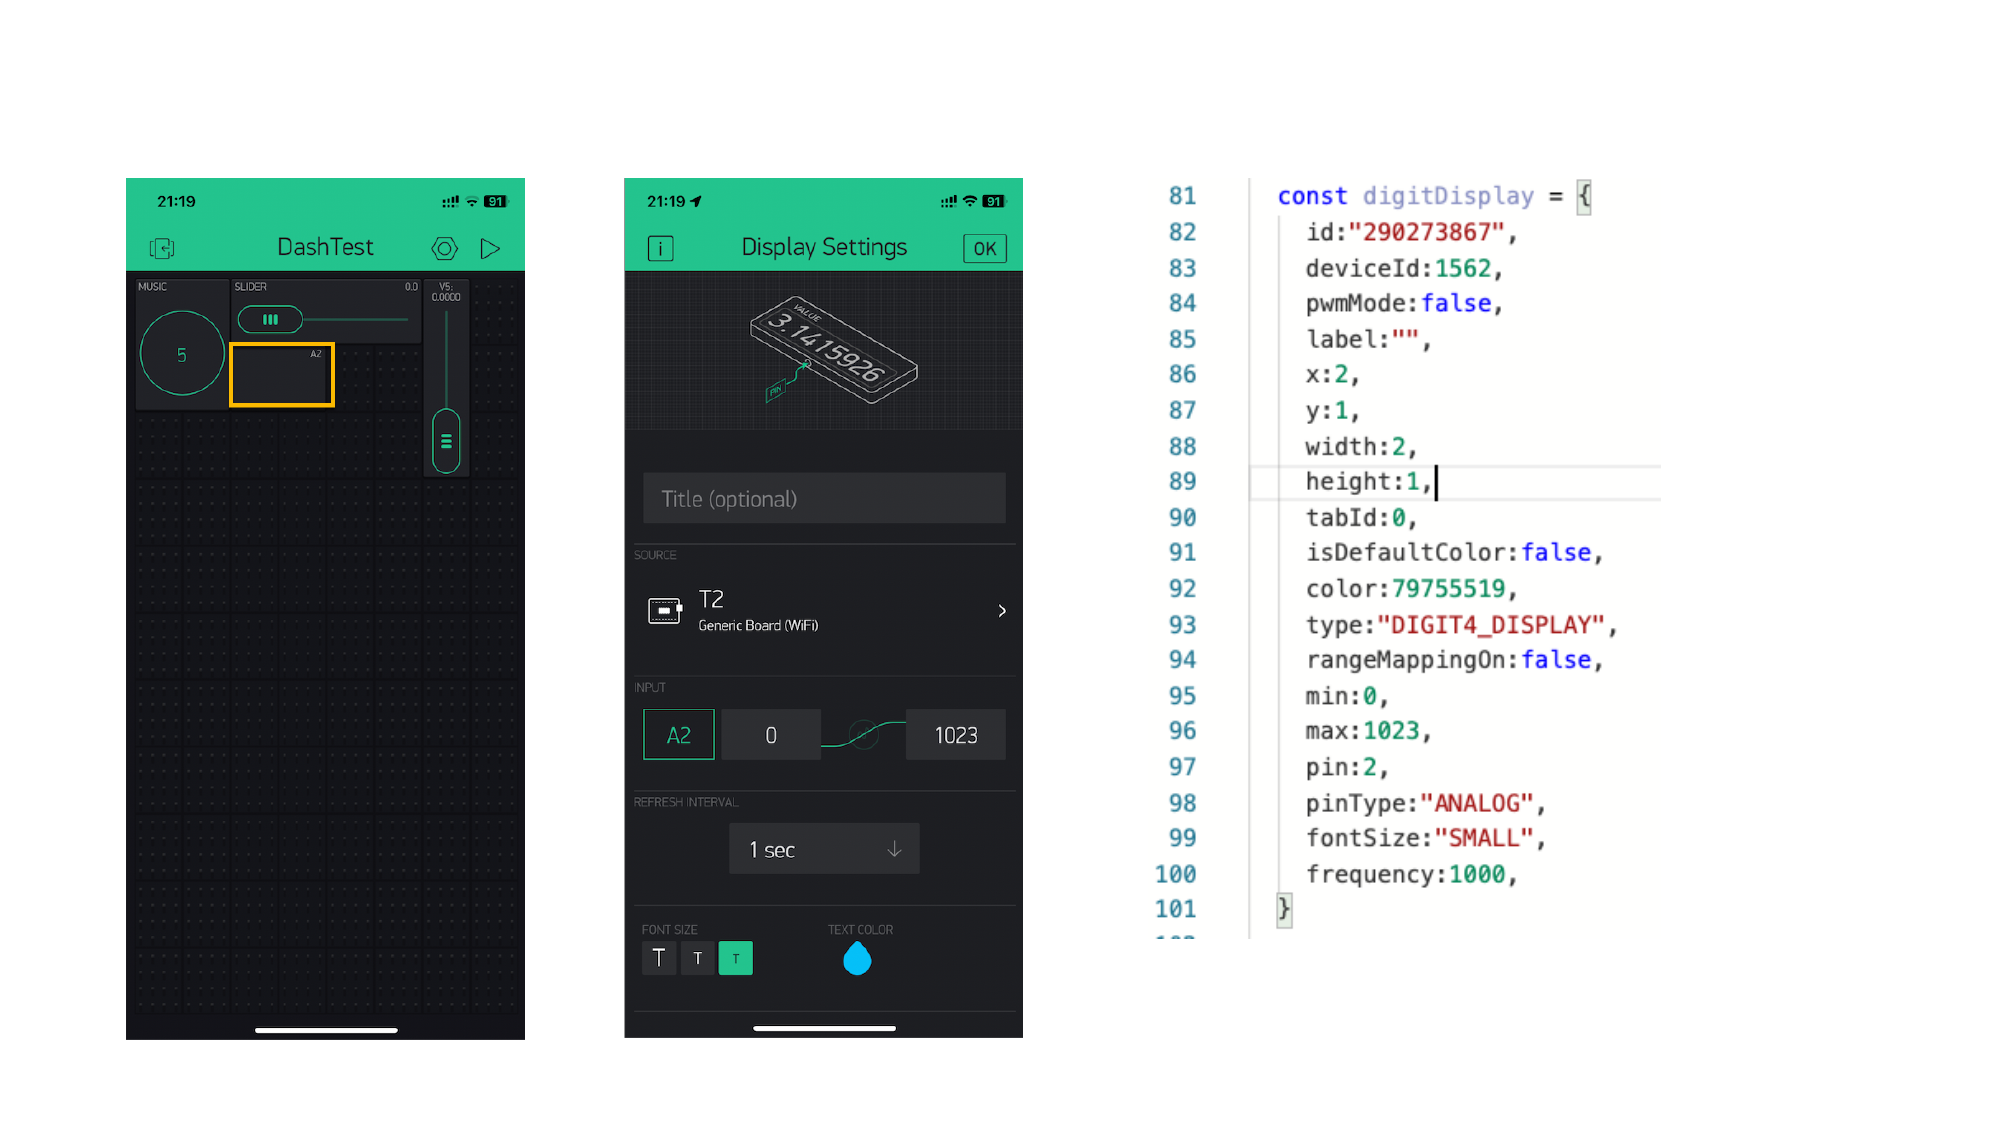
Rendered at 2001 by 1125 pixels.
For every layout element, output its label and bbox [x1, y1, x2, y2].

picture [624, 178, 1023, 1038]
picture [126, 178, 525, 1040]
picture [1148, 178, 1661, 939]
